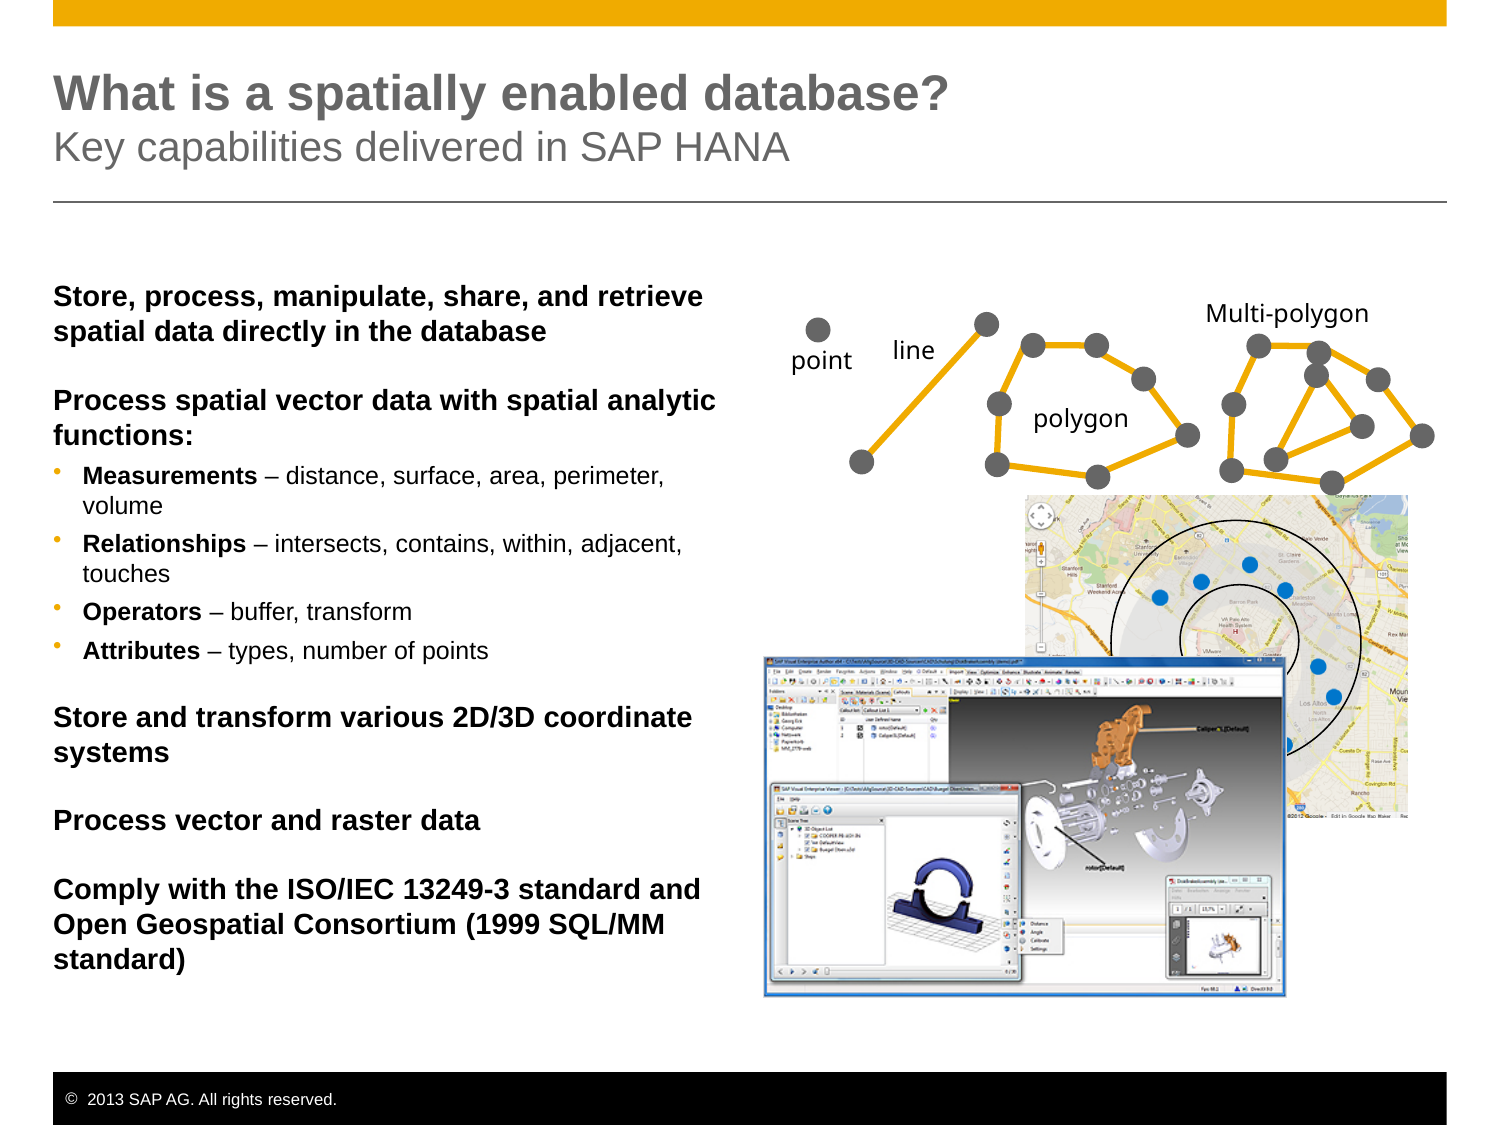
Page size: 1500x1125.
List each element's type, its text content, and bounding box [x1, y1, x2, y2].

list Store, process, manipulate, share, and retrieve spatial data directly in the database Process spatial vector data with spatial analytic functions: Measurements – distance, surface, area, perimeter, volume Relationships – intersects, contains, within, adjacent, touches Operators – buffer, transform Attributes – types, number of points Store and transform various 2D/3D coordinate systems Process vector and raster data Comply with the ISO/IEC 13249-3 standard and Open Geospatial Consortium (1999 SQL/MM standard) [53, 277, 737, 998]
picture [762, 656, 1287, 999]
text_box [1024, 505, 1409, 818]
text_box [774, 289, 1436, 496]
title What is a spatially enabled database? Key capabilities delivered in SAP HANA [53, 53, 1447, 178]
